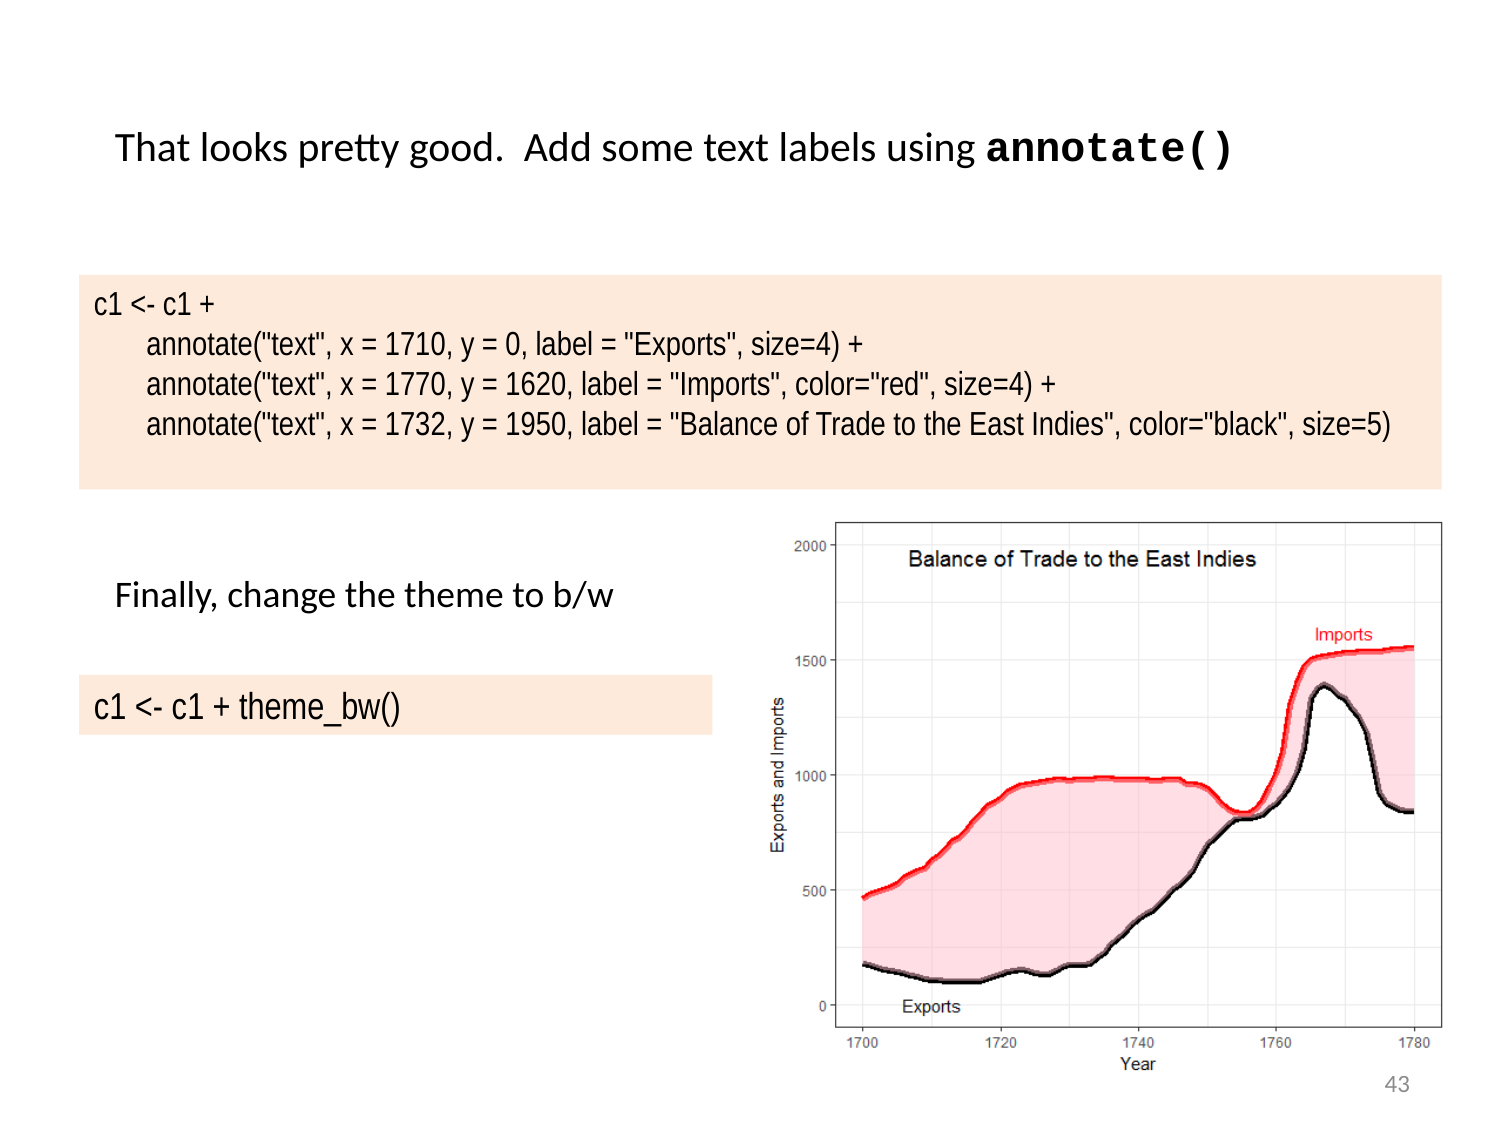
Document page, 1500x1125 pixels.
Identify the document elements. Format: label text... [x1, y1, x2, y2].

picture [760, 515, 1447, 1077]
text_box c1 <- c1 + theme_bw() [79, 674, 713, 735]
text_box That looks pretty good. Add some text labels using annotate() [99, 112, 1400, 178]
slide_number 43 [1074, 1085, 1425, 1103]
text_box c1 <- c1 + annotate("text", x = 1710, y = 0, label = "Exports", size=4) + annotate("text", x = 1770, y = 1620, label = "Imports", color="red", size=4) + annotate("text", x = 1732, y = 1950, label = "Balance of Trade to the East Indies", color="black", size=5) [79, 274, 1442, 490]
text_box Finally, change the theme to b/w [99, 562, 675, 623]
